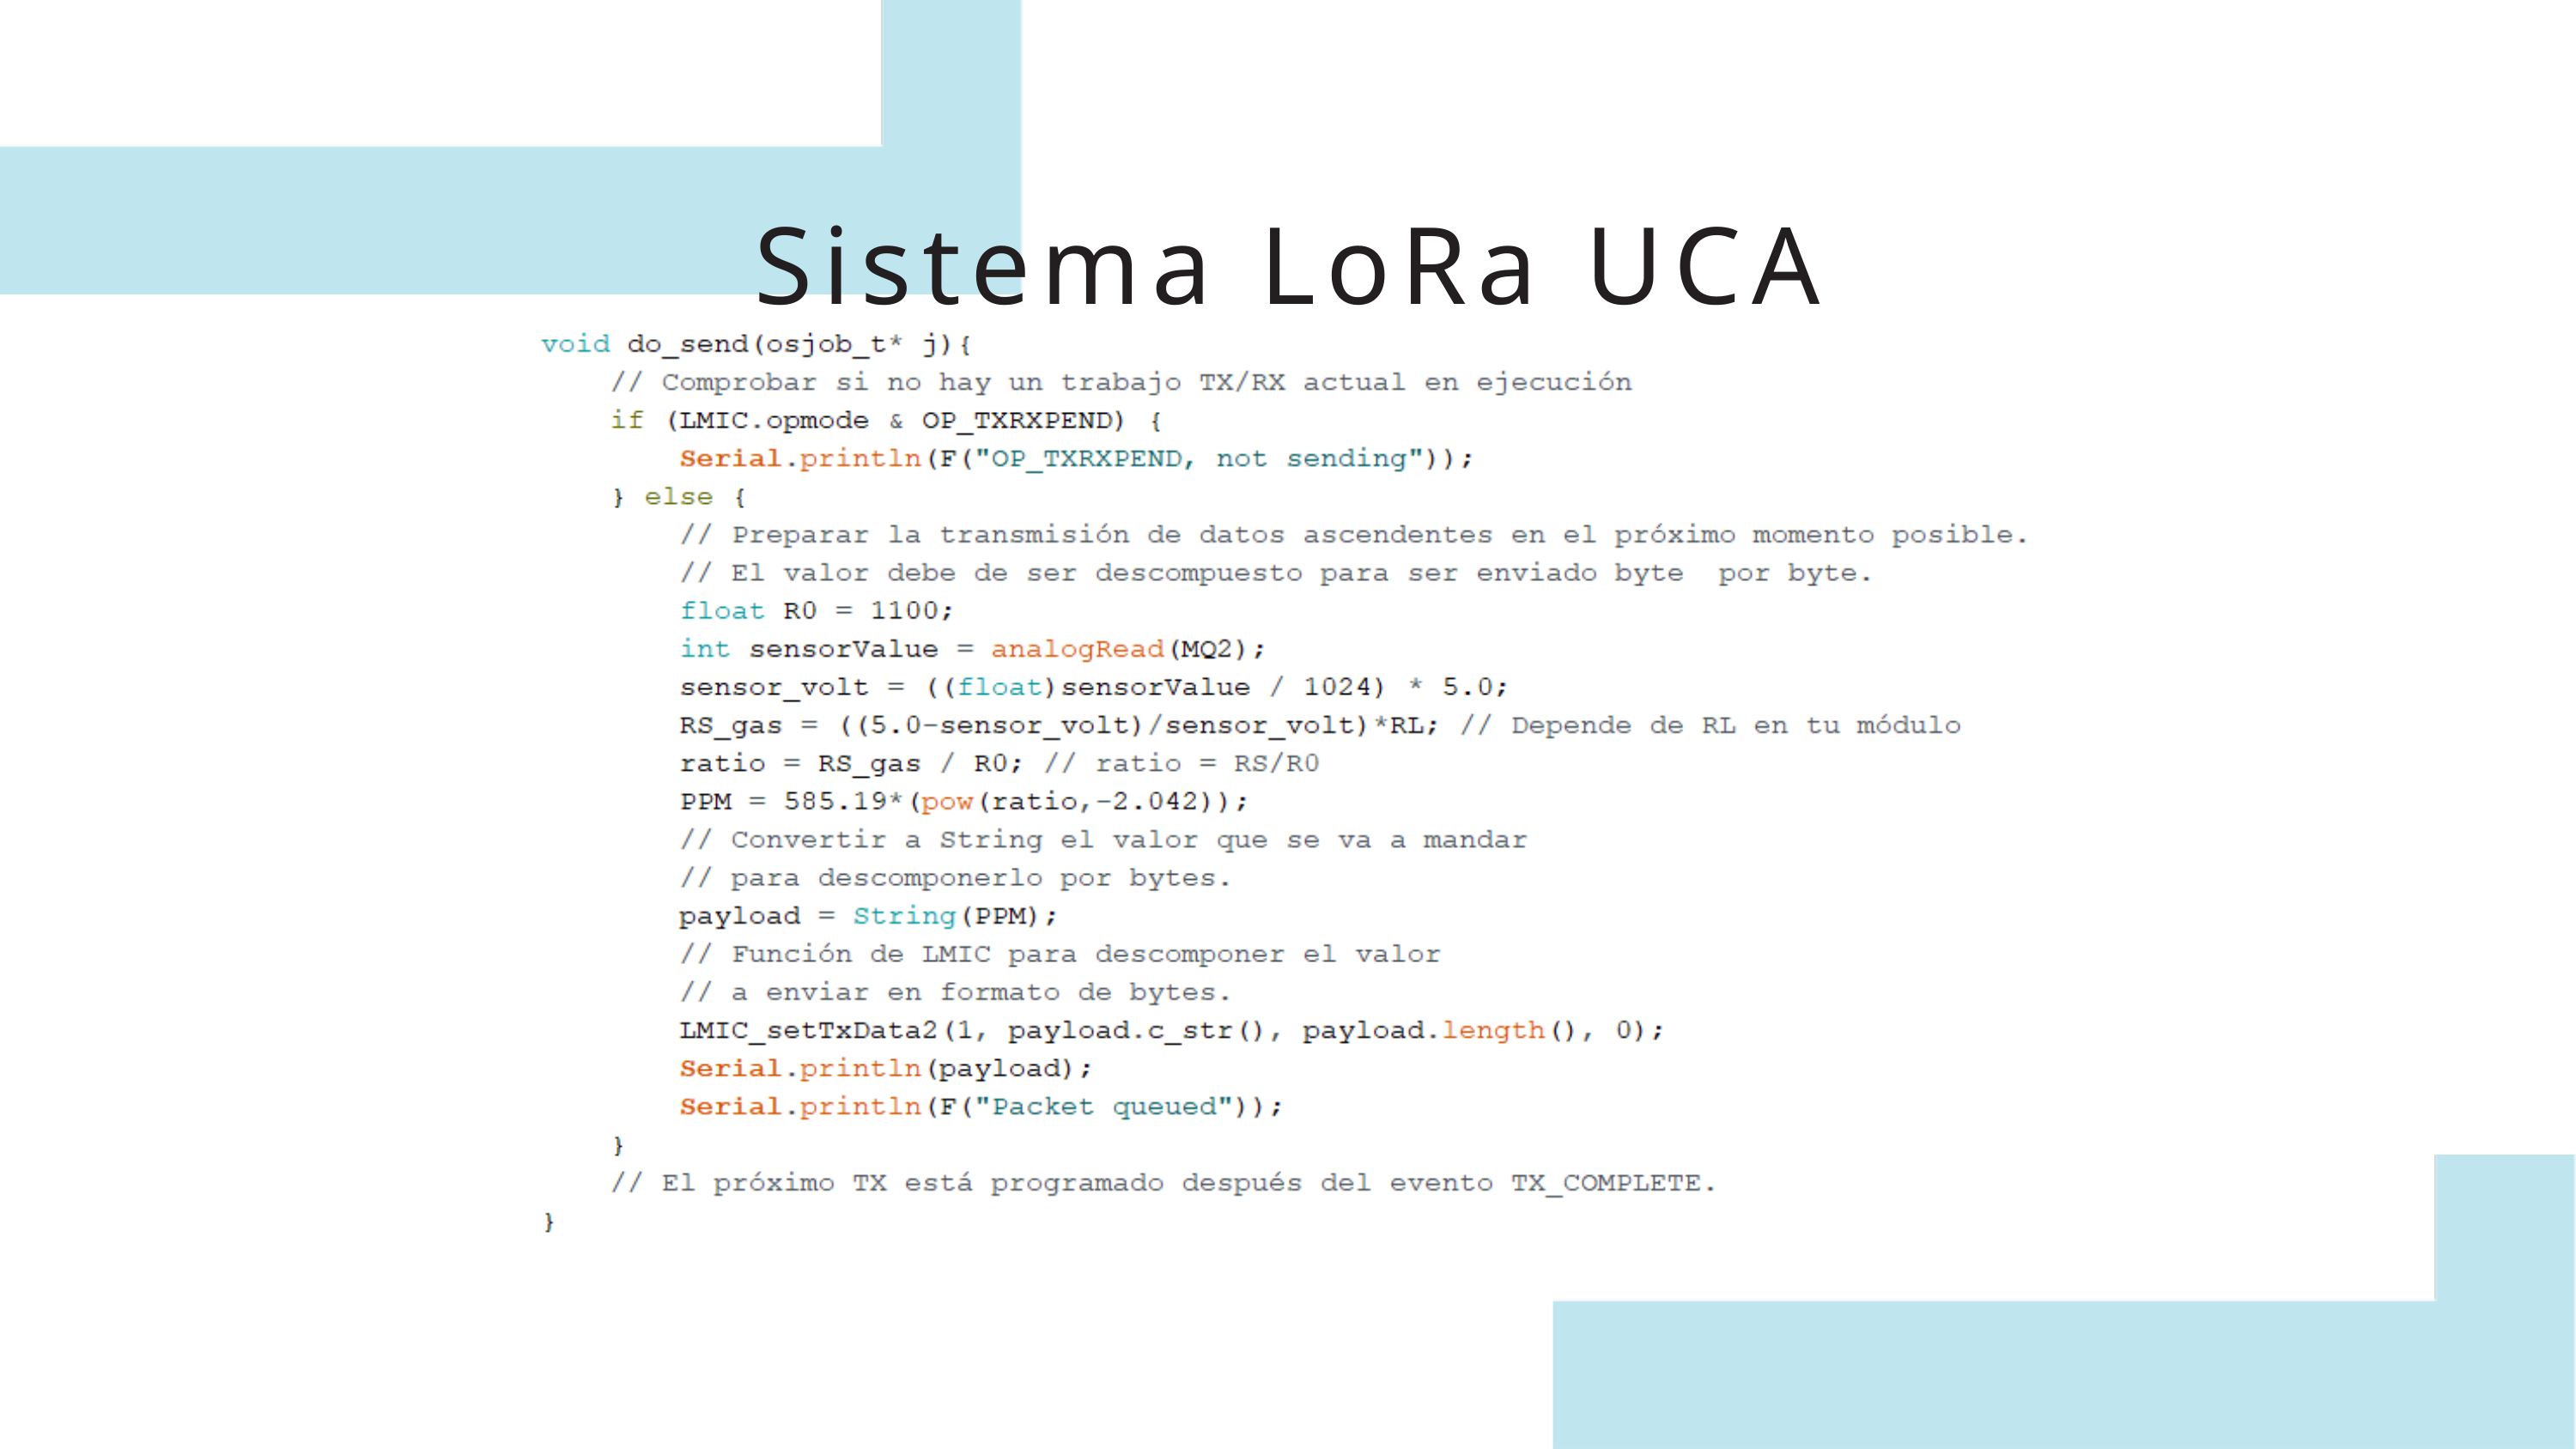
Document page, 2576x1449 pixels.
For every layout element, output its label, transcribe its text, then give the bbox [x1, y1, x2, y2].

text_box [1552, 1155, 2576, 1449]
text_box Sistema LoRa UCA [711, 179, 1865, 326]
text_box [527, 321, 2049, 1245]
text_box [0, 0, 1024, 294]
